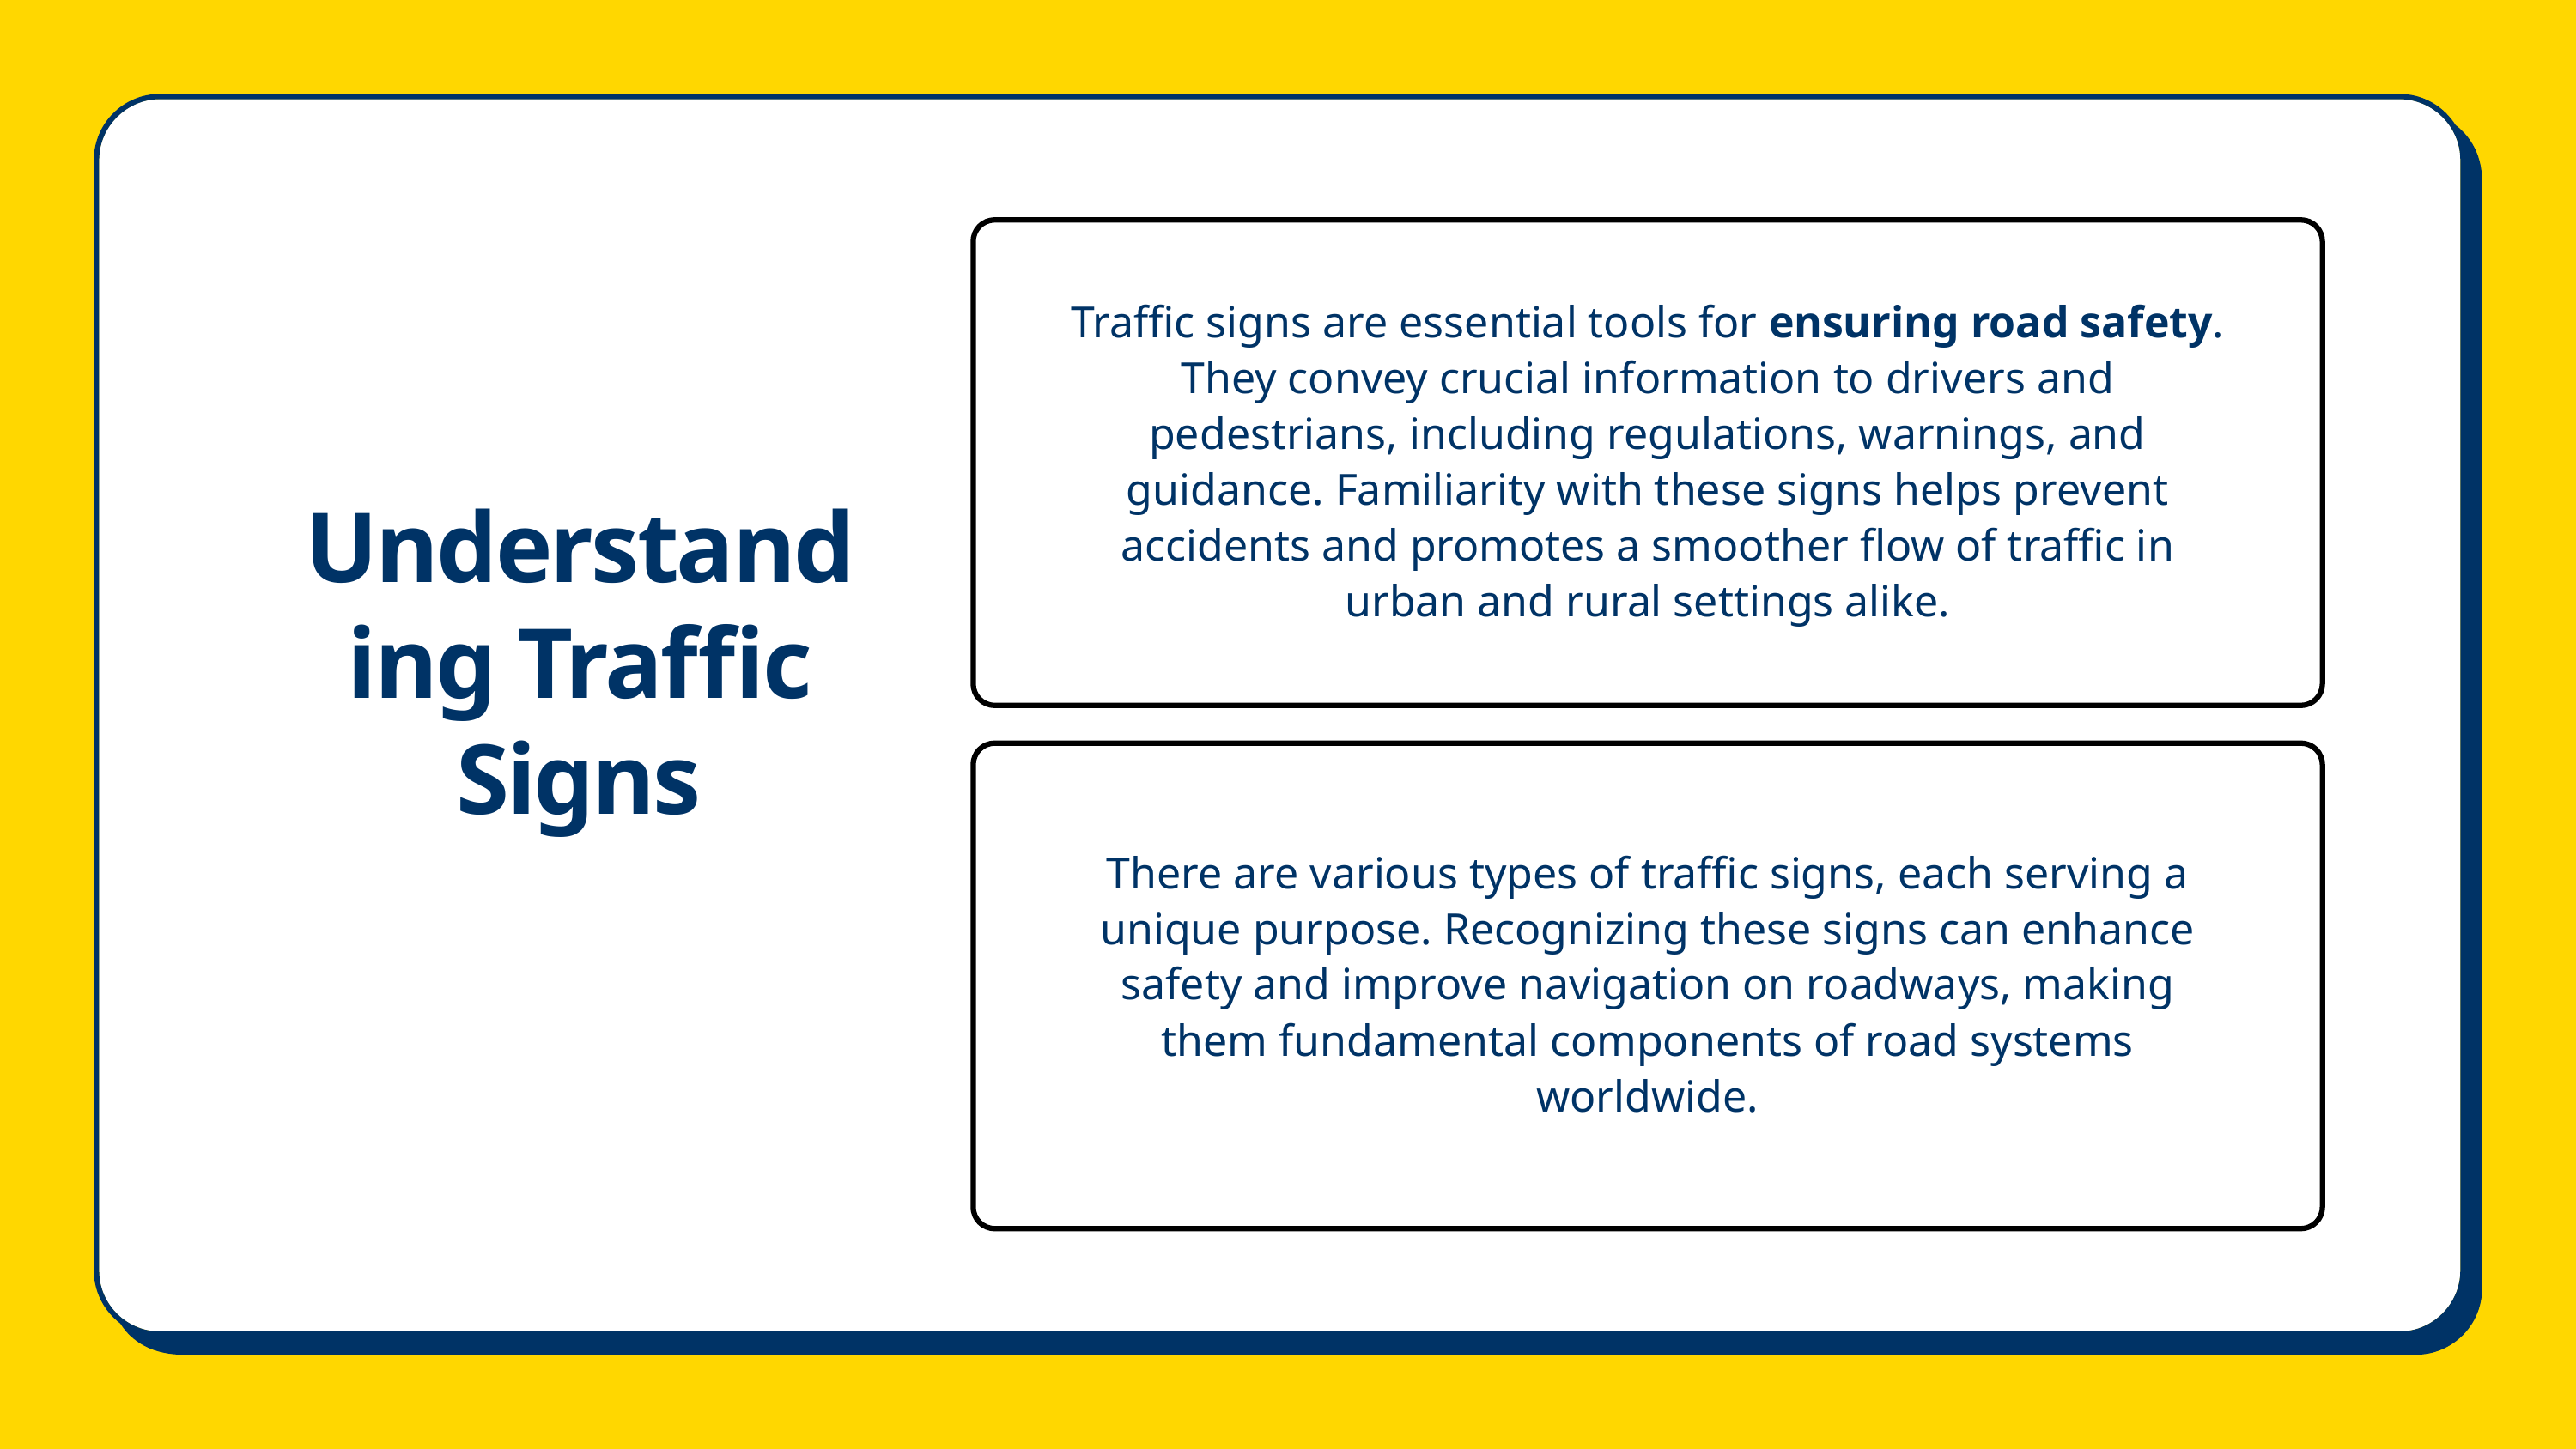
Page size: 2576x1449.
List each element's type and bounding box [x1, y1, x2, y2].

text_box [973, 743, 2323, 1229]
text_box [973, 219, 2323, 706]
text_box [94, 94, 2482, 1355]
